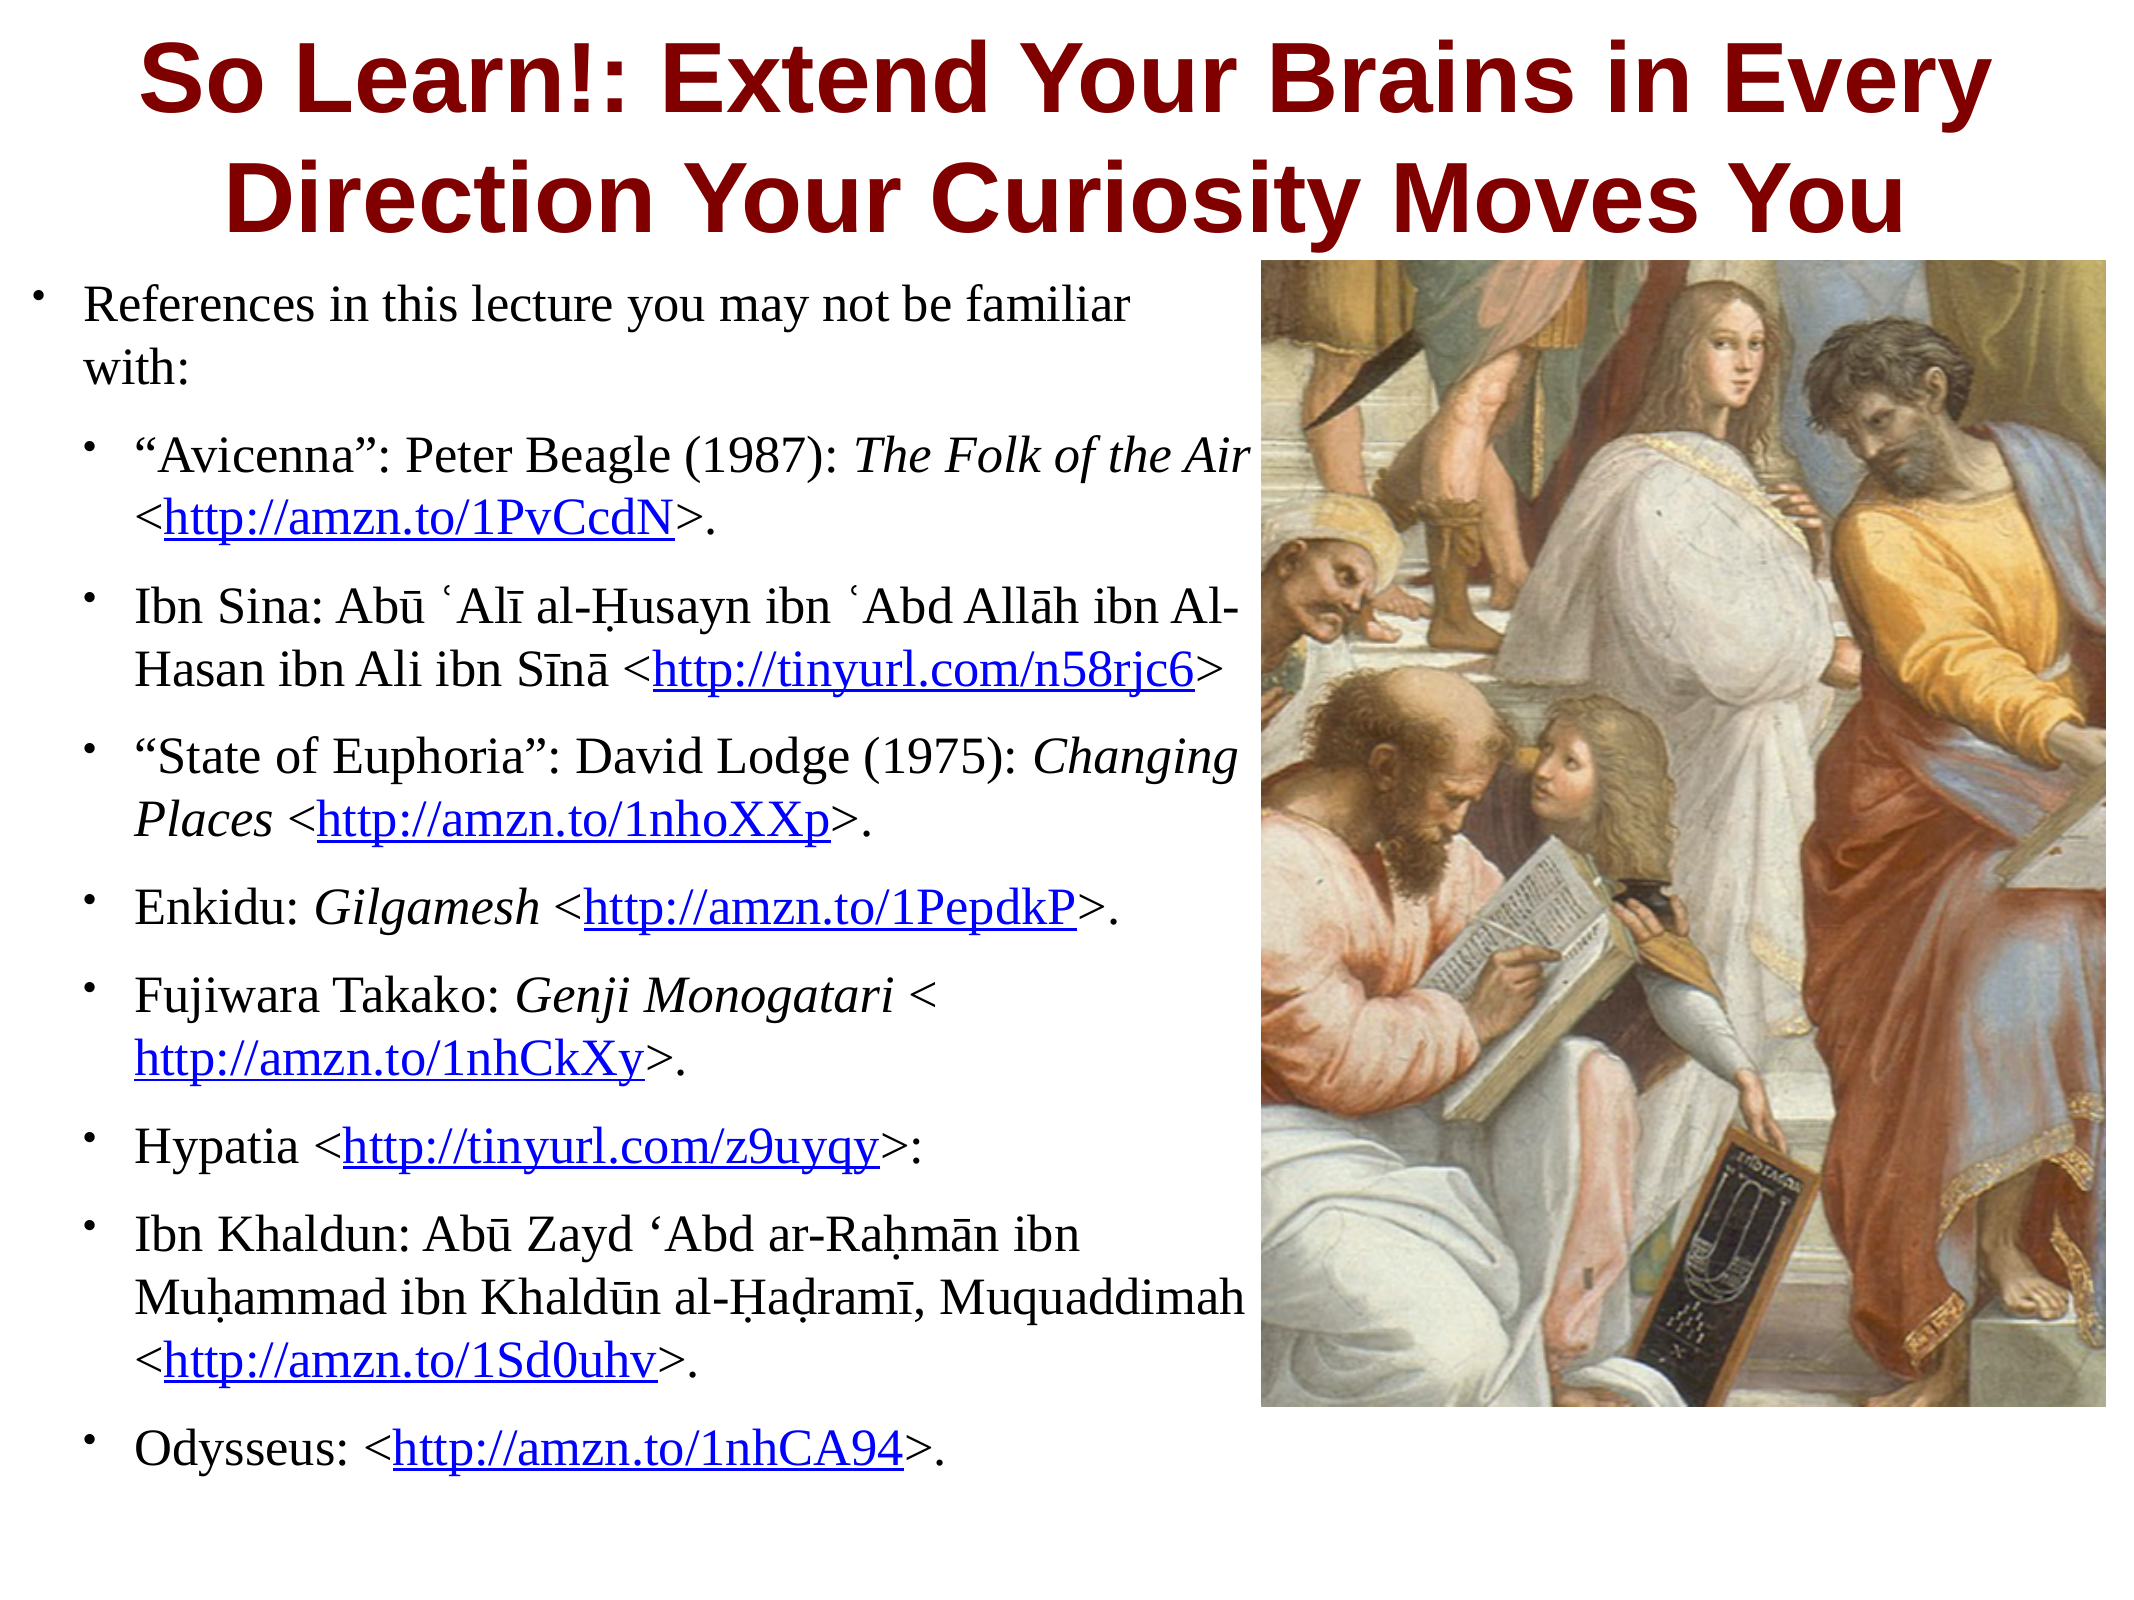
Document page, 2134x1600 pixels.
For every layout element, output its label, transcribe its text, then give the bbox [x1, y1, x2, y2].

list References in this lecture you may not be familiar with: “Avicenna”: Peter Beagle (1987): The Folk of the Air <http://amzn.to/1PvCcdN>. Ibn Sina: Abū ʿAlī al-Ḥusayn ibn ʿAbd Allāh ibn Al-Hasan ibn Ali ibn Sīnā <http://tinyurl.com/n58rjc6> “State of Euphoria”: David Lodge (1975): Changing Places <http://amzn.to/1nhoXXp>. Enkidu: Gilgamesh <http://amzn.to/1PepdkP>. Fujiwara Takako: Genji Monogatari <http://amzn.to/1nhCkXy>. Hypatia <http://tinyurl.com/z9uyqy>: Ibn Khaldun: Abū Zayd ‘Abd ar-Raḥmān ibn Muḥammad ibn Khaldūn al-Ḥaḍramī, Muquaddimah <http://amzn.to/1Sd0uhv>. Odysseus: <http://amzn.to/1nhCA94>. [23, 259, 1261, 1511]
picture [1261, 260, 2106, 1408]
title So Learn!: Extend Your Brains in Every Direction Your Curiosity Moves You [24, 2, 2109, 264]
